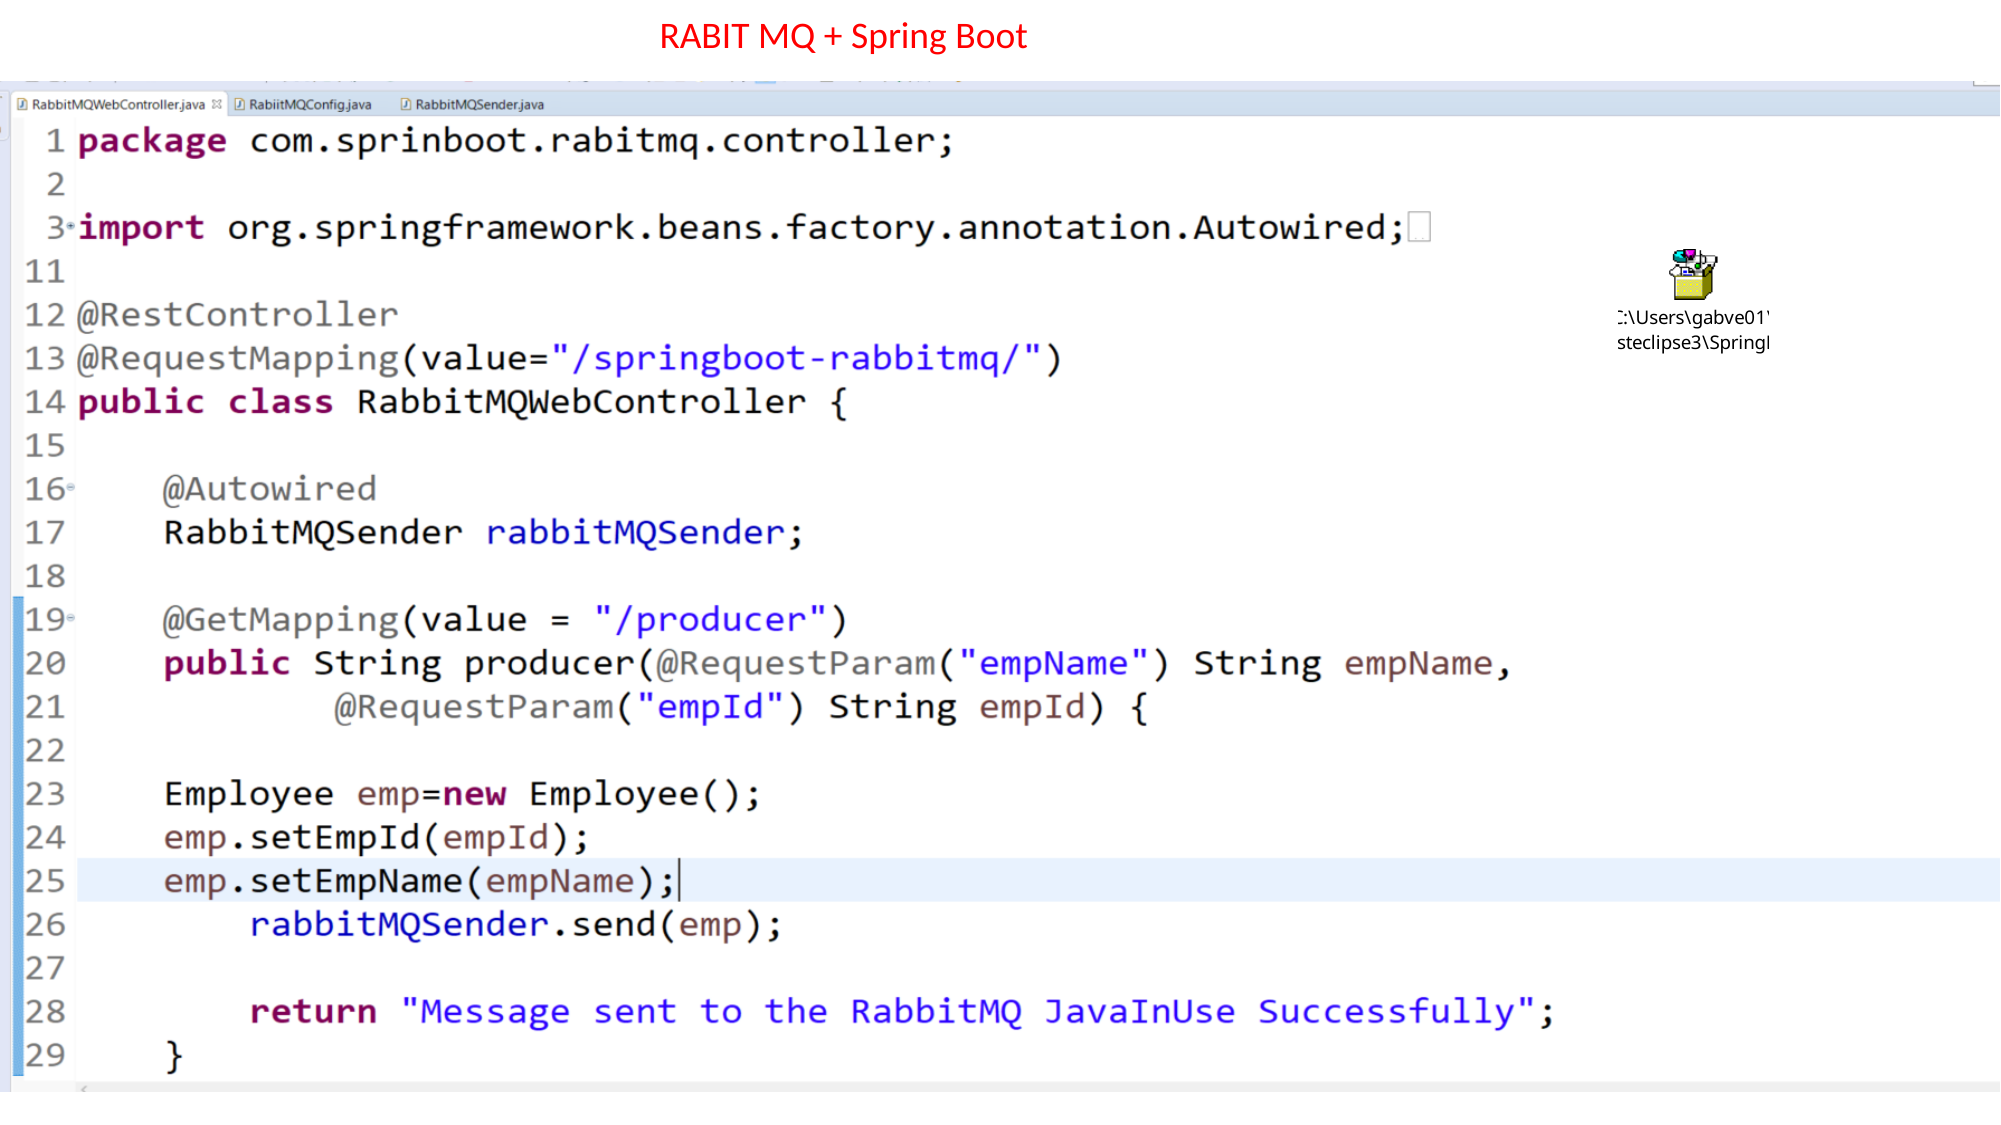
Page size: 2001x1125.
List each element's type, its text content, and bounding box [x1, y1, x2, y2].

text_box RABIT MQ + Spring Boot [322, 0, 1366, 69]
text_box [1618, 249, 1769, 380]
picture [0, 81, 2000, 1092]
